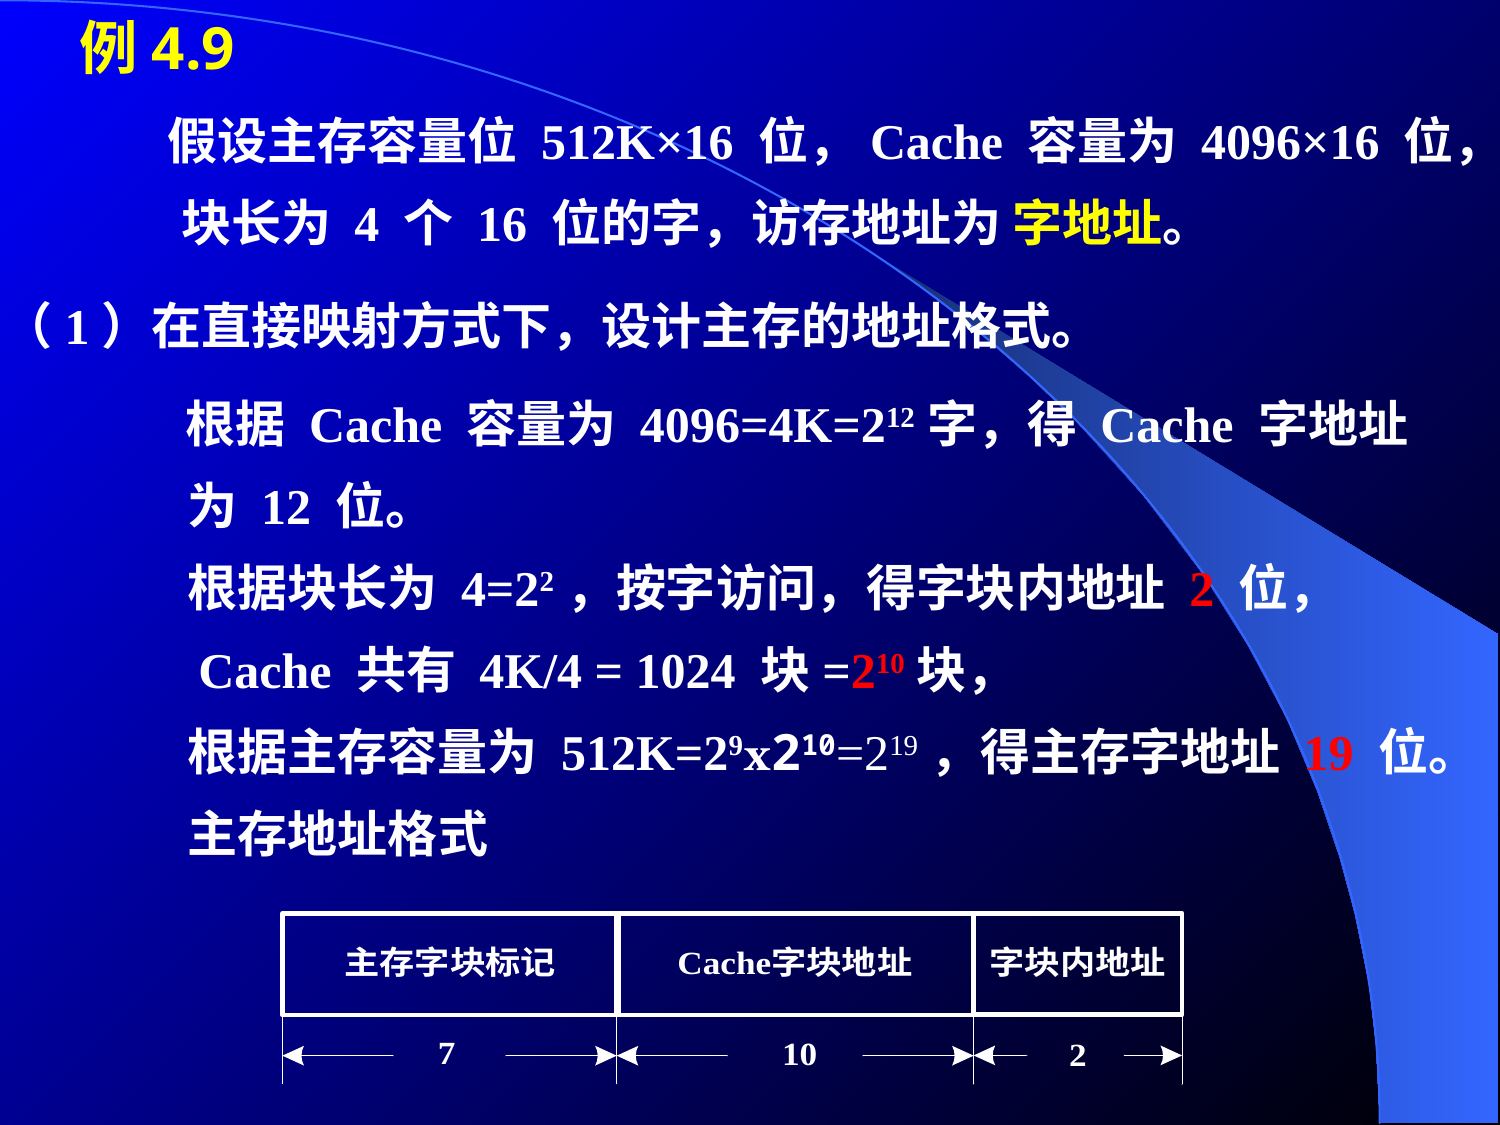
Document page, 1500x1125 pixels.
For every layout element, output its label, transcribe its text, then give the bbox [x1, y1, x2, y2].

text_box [0, 373, 1471, 1095]
text_box （1）在直接映射方式下，设计主存的地址格式。 [0, 274, 1099, 362]
text_box 例4.9 [64, 3, 325, 89]
text_box 假设主存容量位 512K×16 位，Cache 容量为 4096×16 位， 块长为 4 个 16 位的字，访存地址为 字地址。 [53, 90, 1500, 259]
